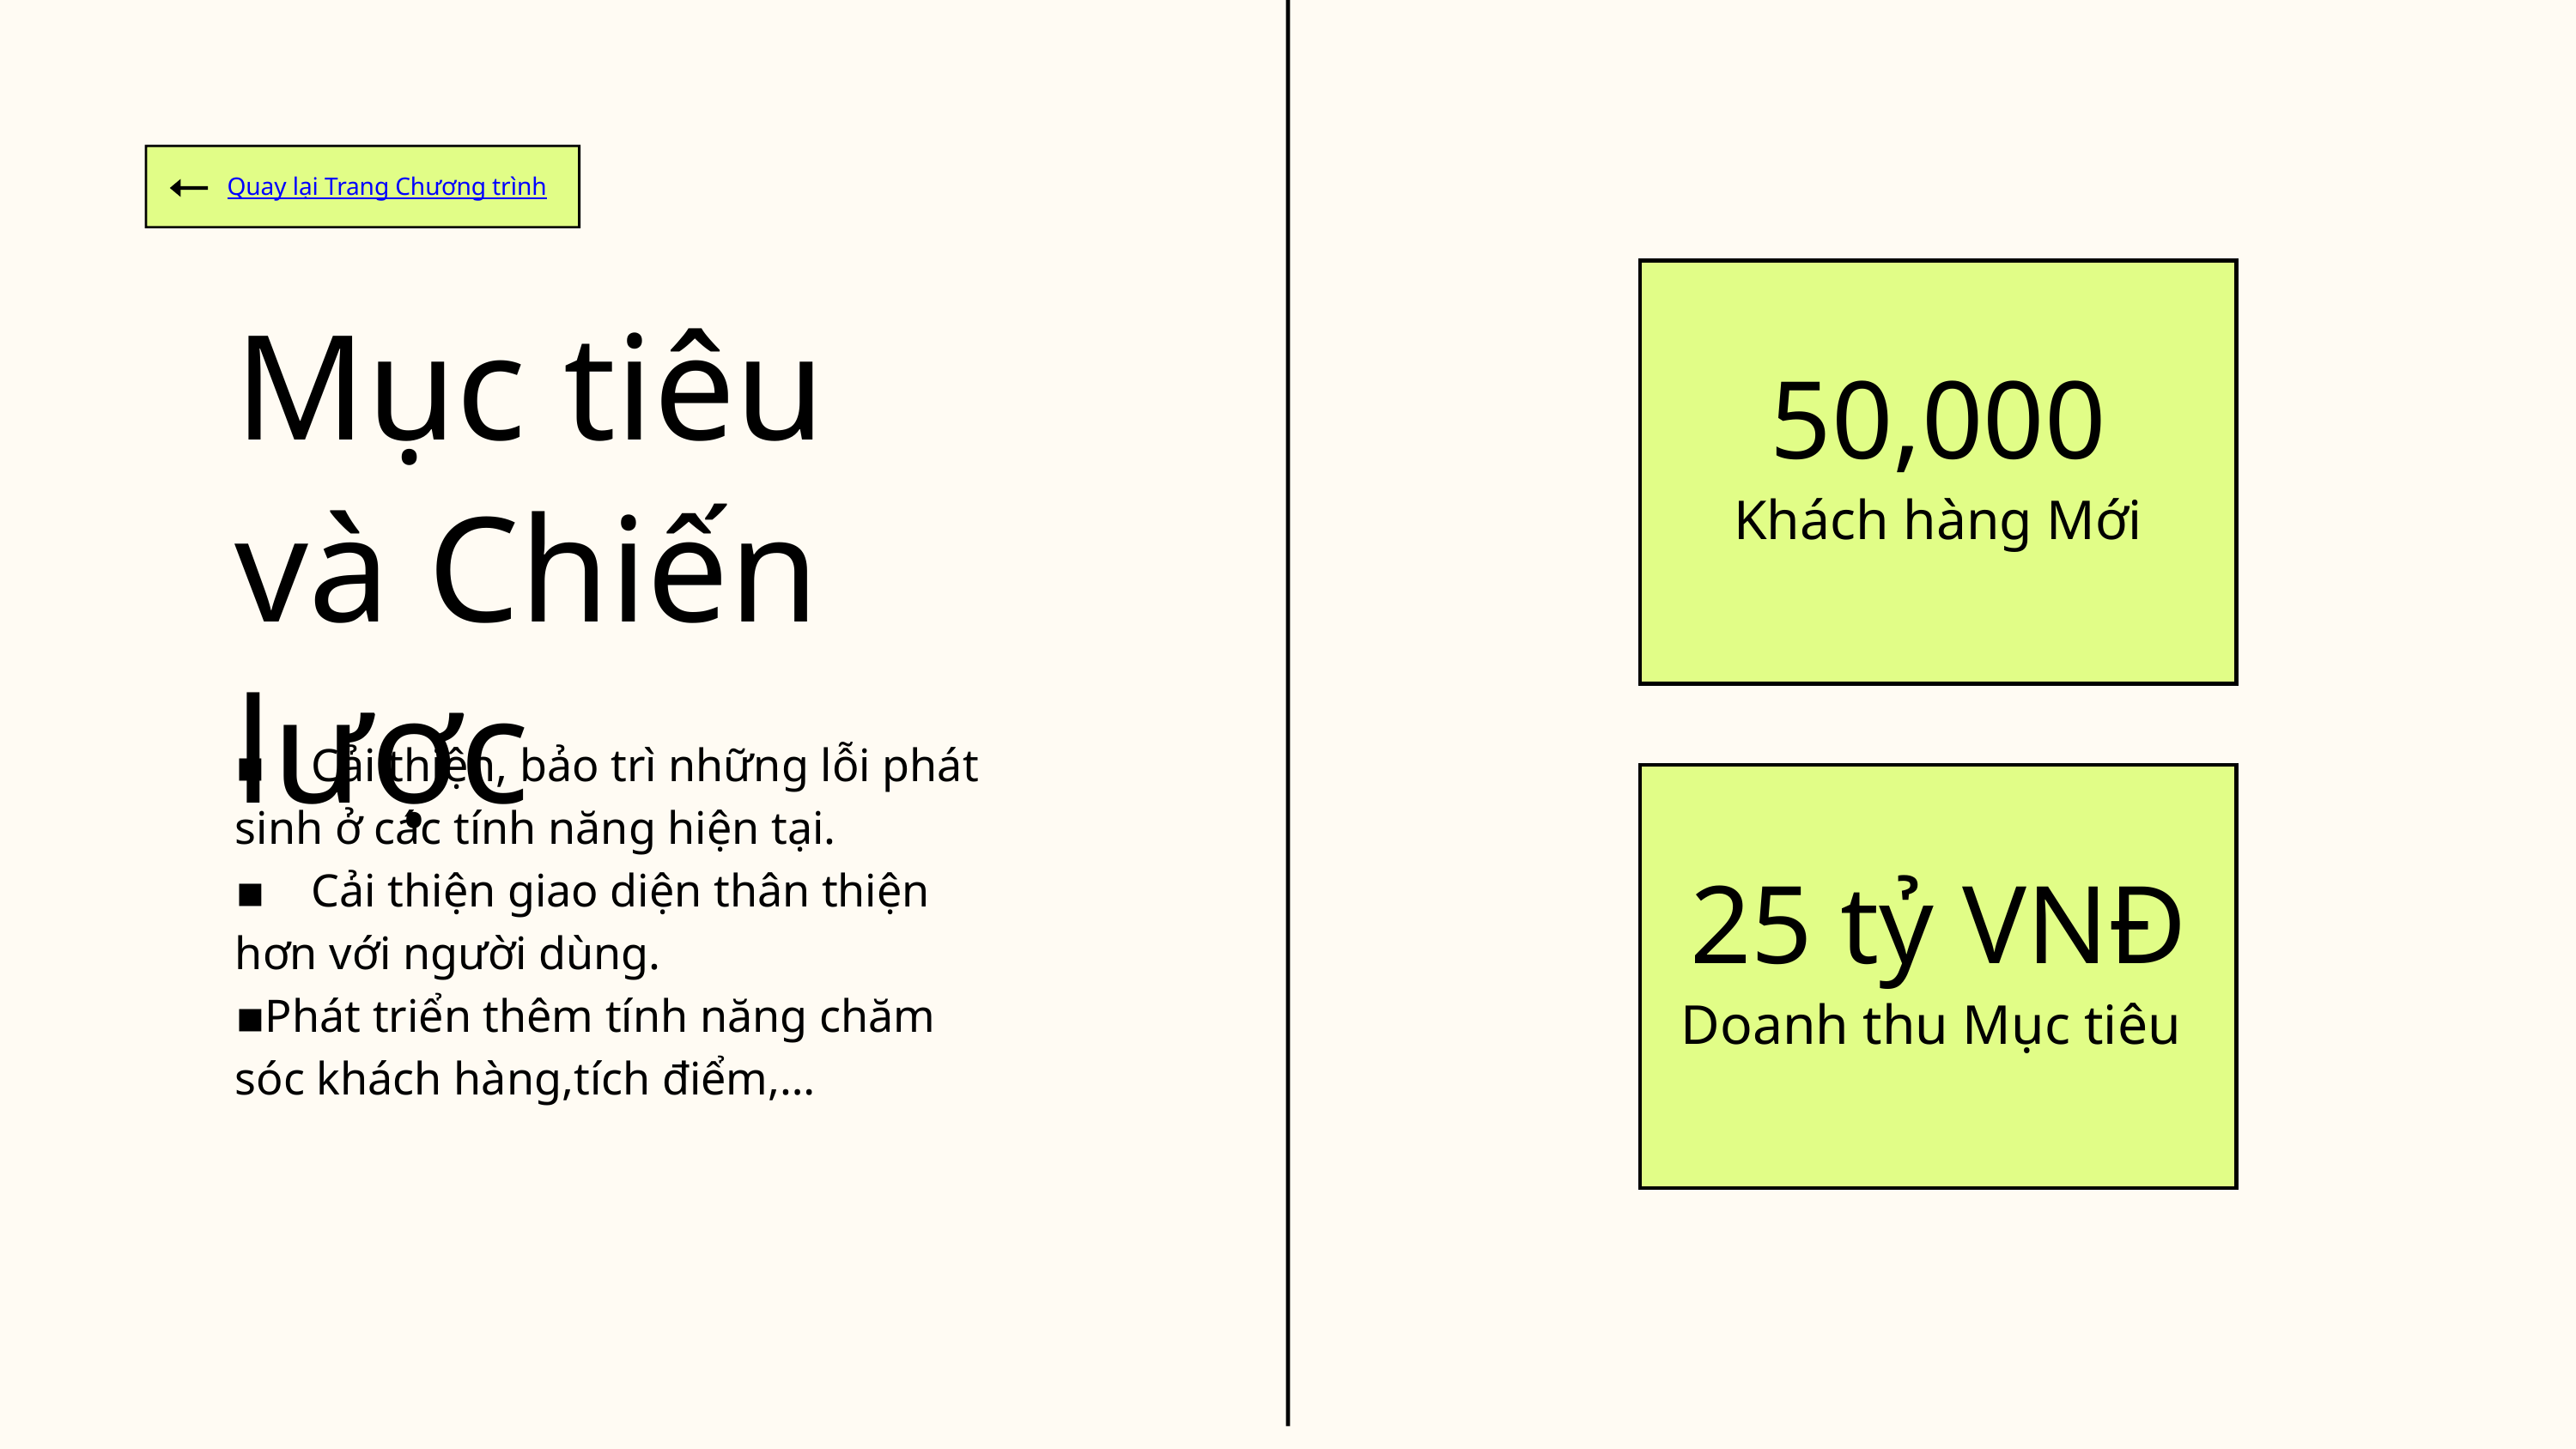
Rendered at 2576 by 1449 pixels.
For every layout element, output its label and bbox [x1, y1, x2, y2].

text_box [1639, 764, 2237, 1189]
text_box [144, 144, 581, 229]
text_box [234, 292, 1014, 1156]
text_box [1639, 260, 2237, 684]
